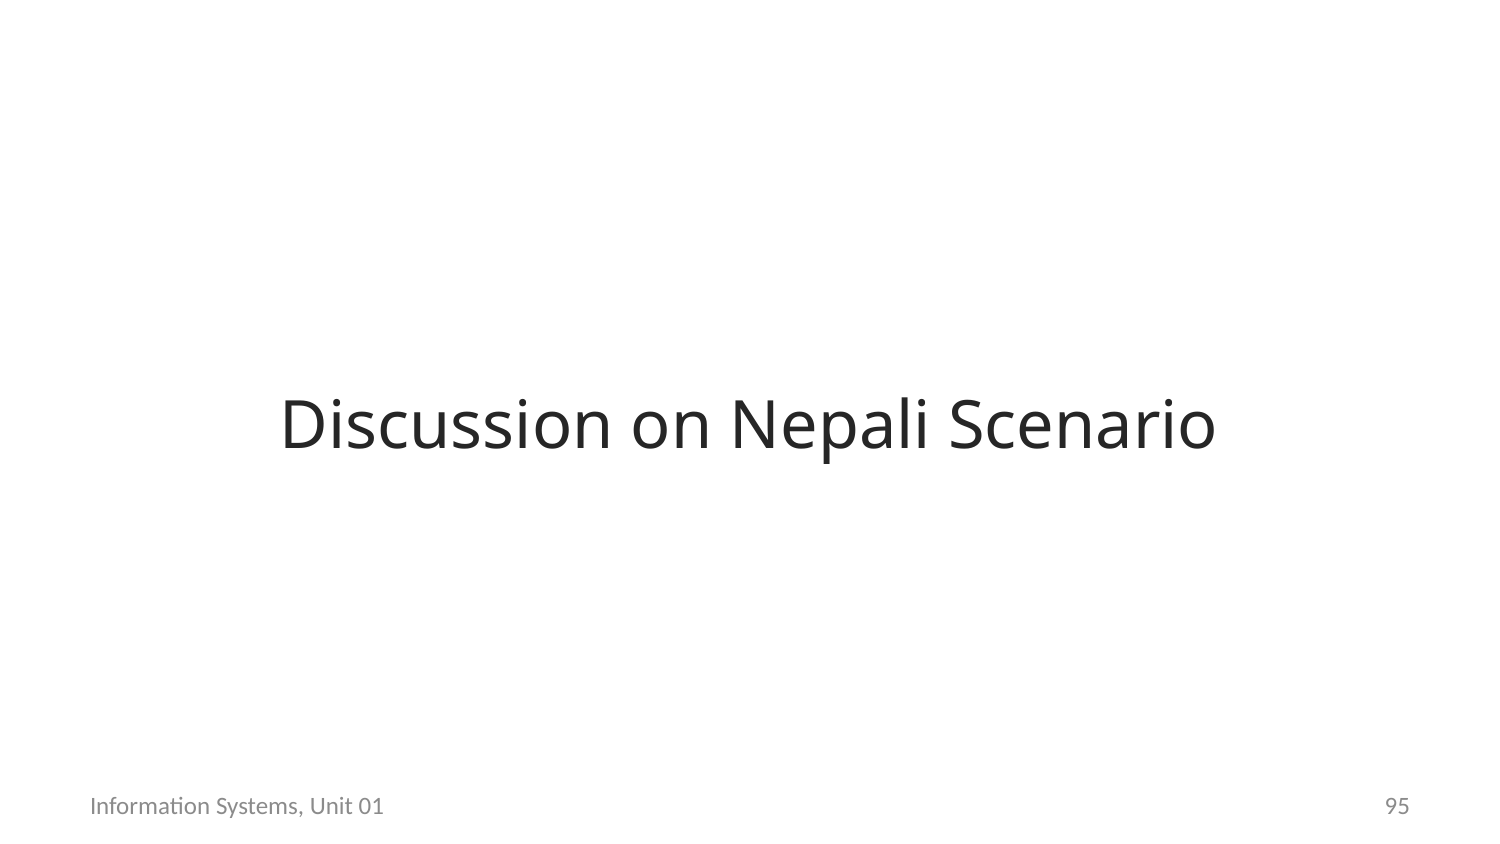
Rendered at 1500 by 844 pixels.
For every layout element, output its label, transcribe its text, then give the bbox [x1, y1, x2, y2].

slide_number 94 [1074, 782, 1425, 827]
list Discussion on Nepali Scenario [75, 89, 1425, 754]
slide_number Information Systems, Unit 01 [75, 782, 425, 827]
